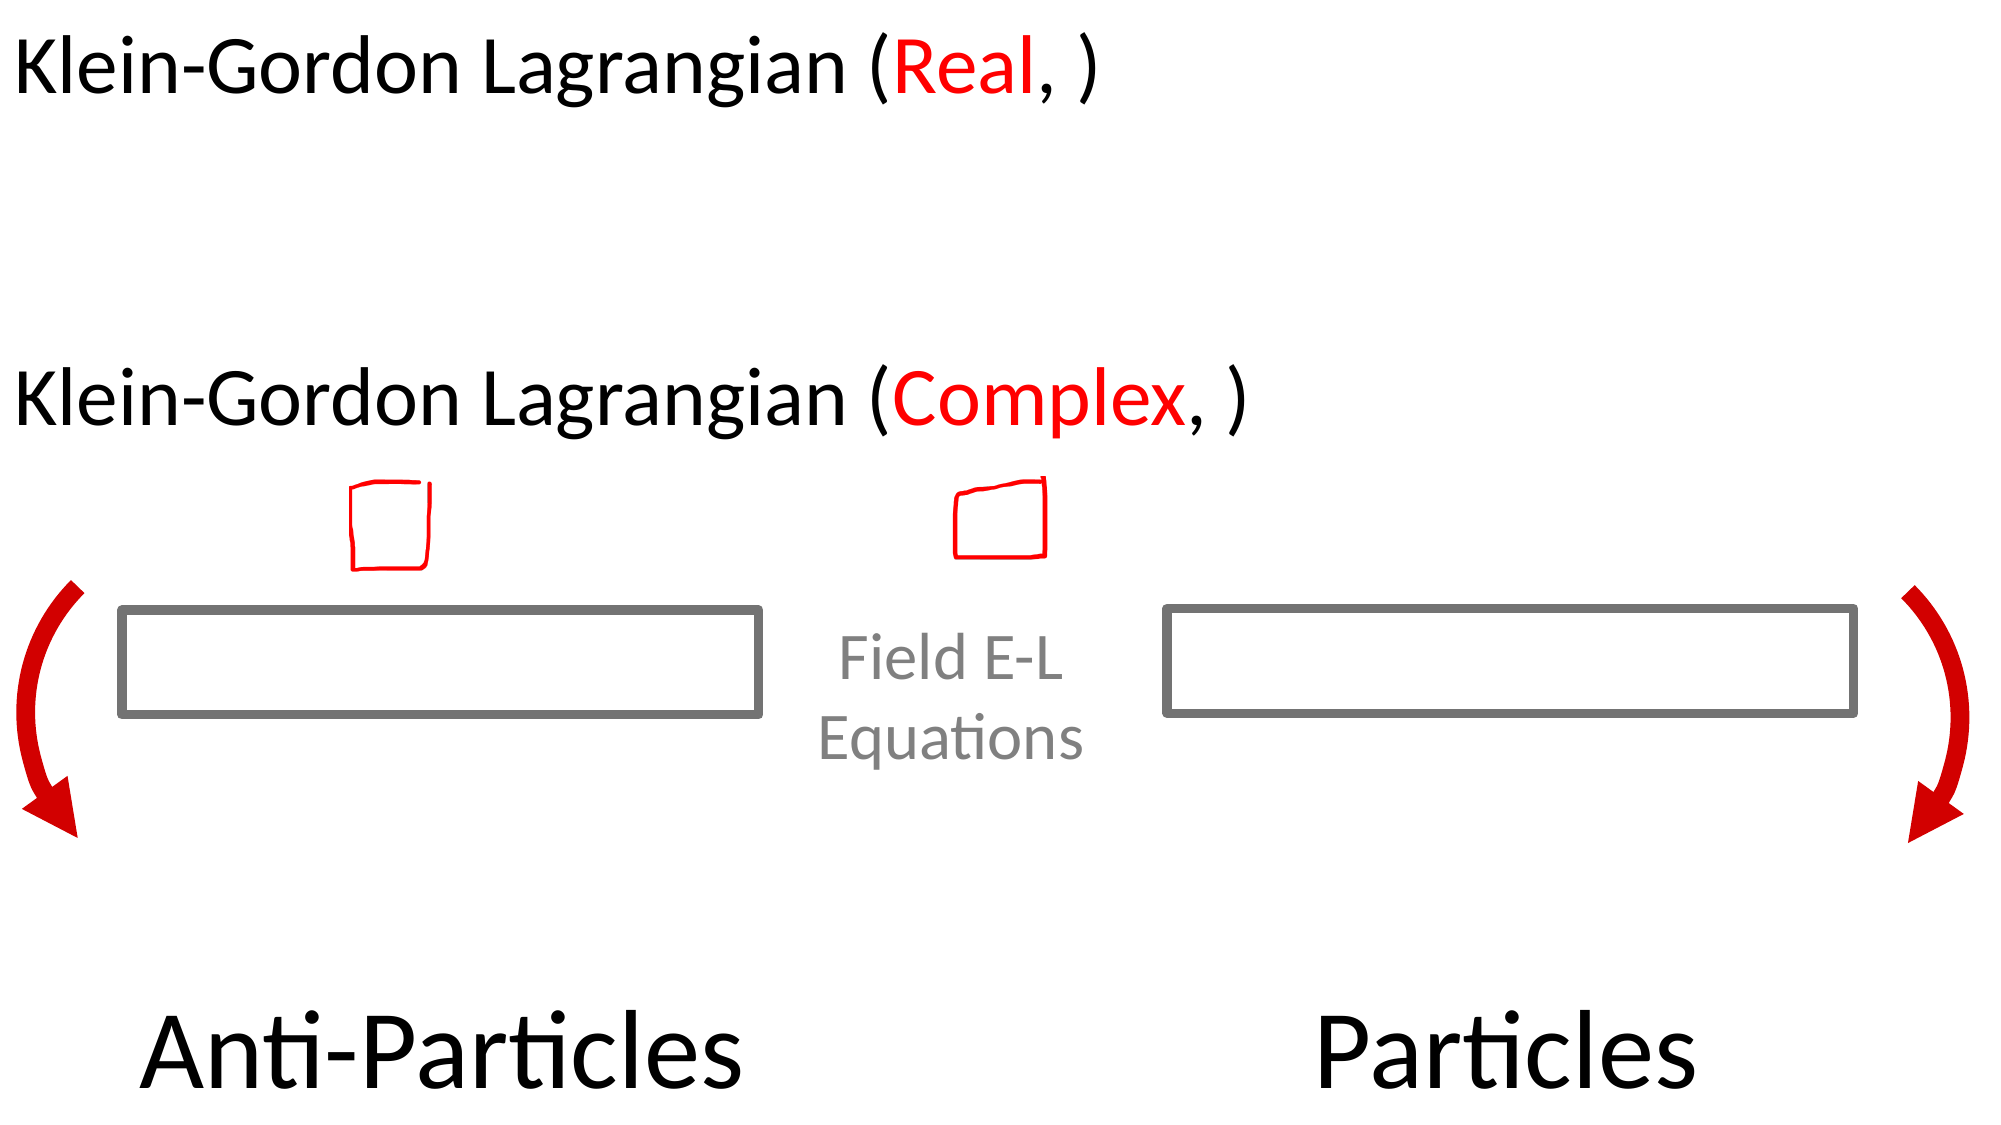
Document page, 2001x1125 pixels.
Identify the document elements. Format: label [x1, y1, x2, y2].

text_box [769, 539, 1961, 895]
text_box [25, 534, 800, 890]
picture [349, 476, 1056, 539]
